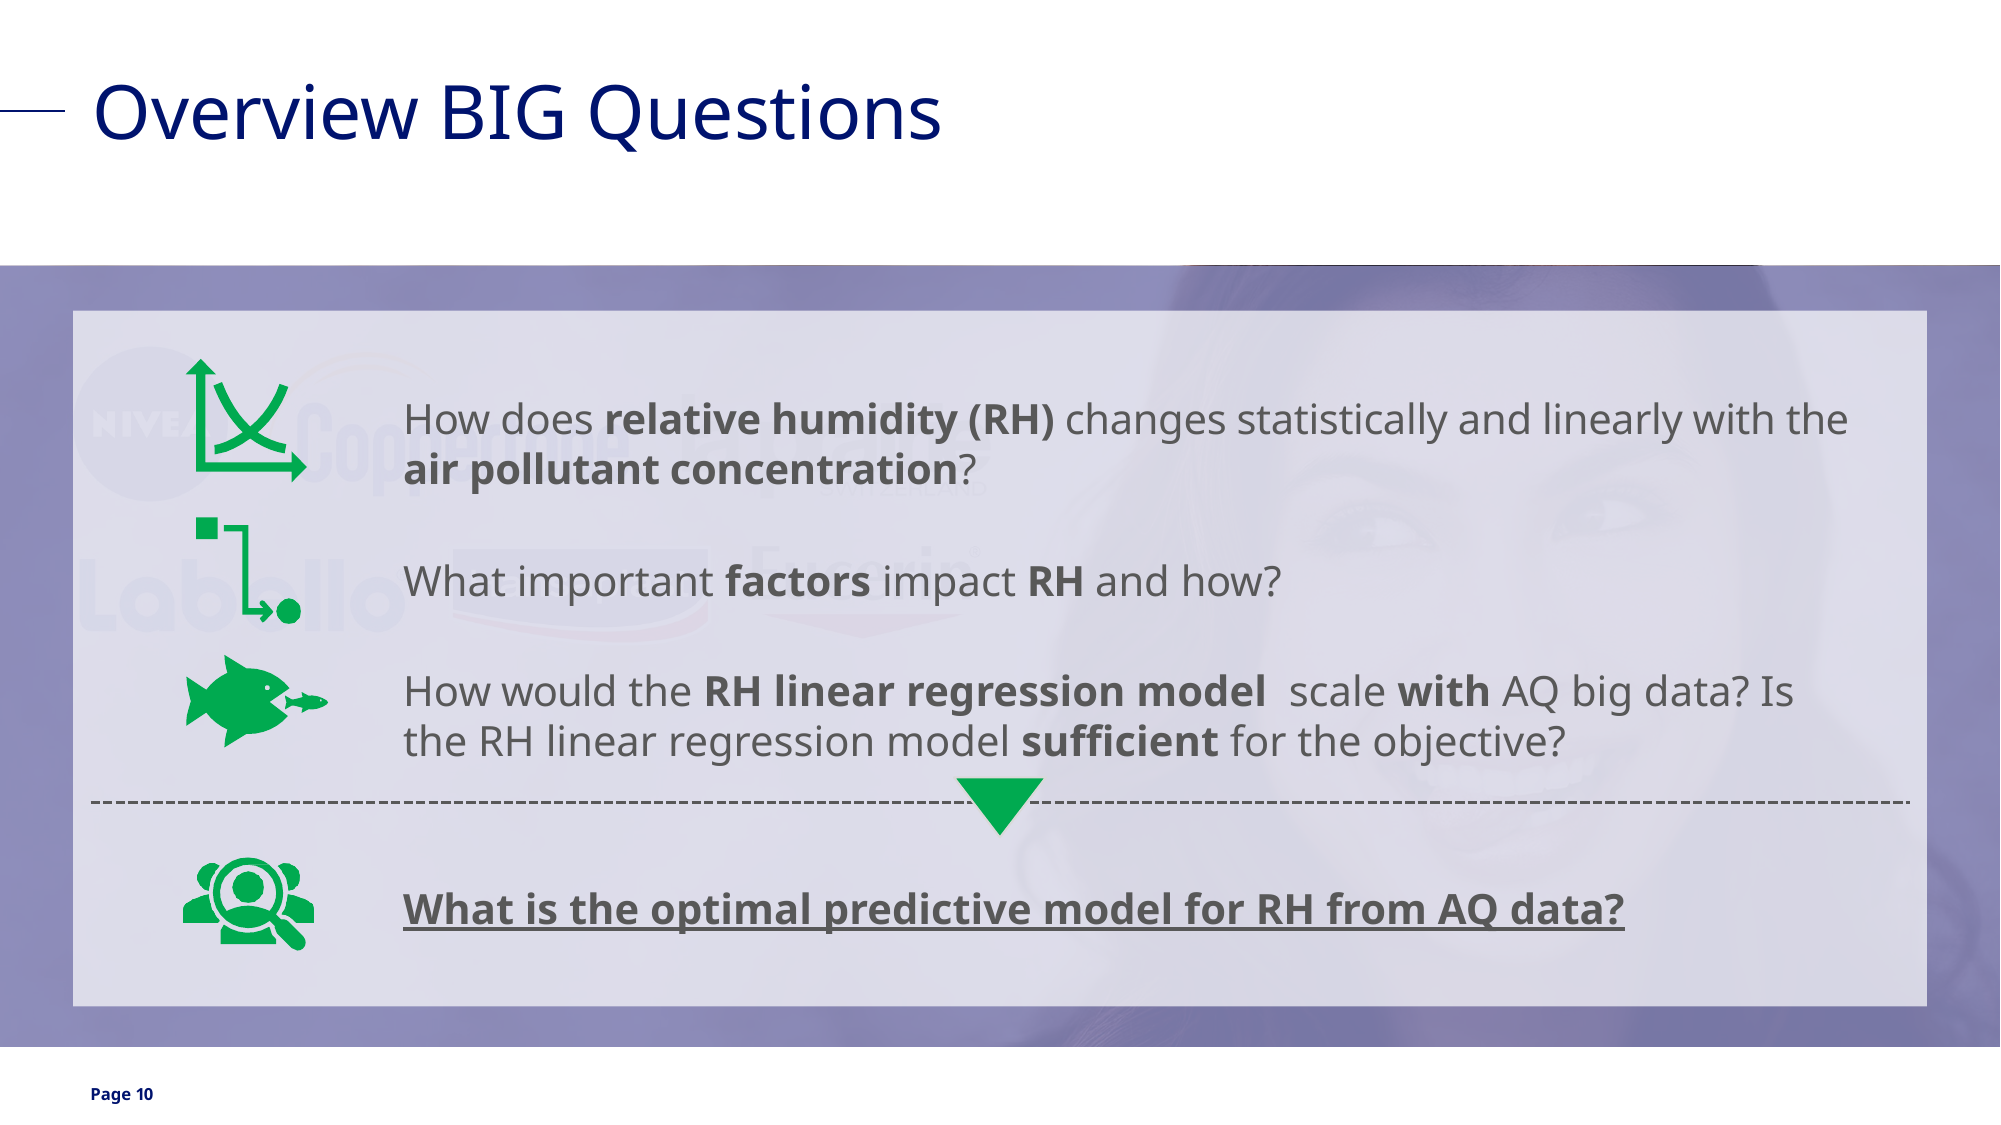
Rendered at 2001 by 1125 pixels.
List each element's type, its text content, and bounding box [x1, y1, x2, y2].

title Overview BIG Questions [90, 61, 2000, 262]
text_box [0, 265, 2000, 1048]
slide_number Page 10 [88, 1079, 162, 1125]
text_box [90, 358, 1910, 951]
